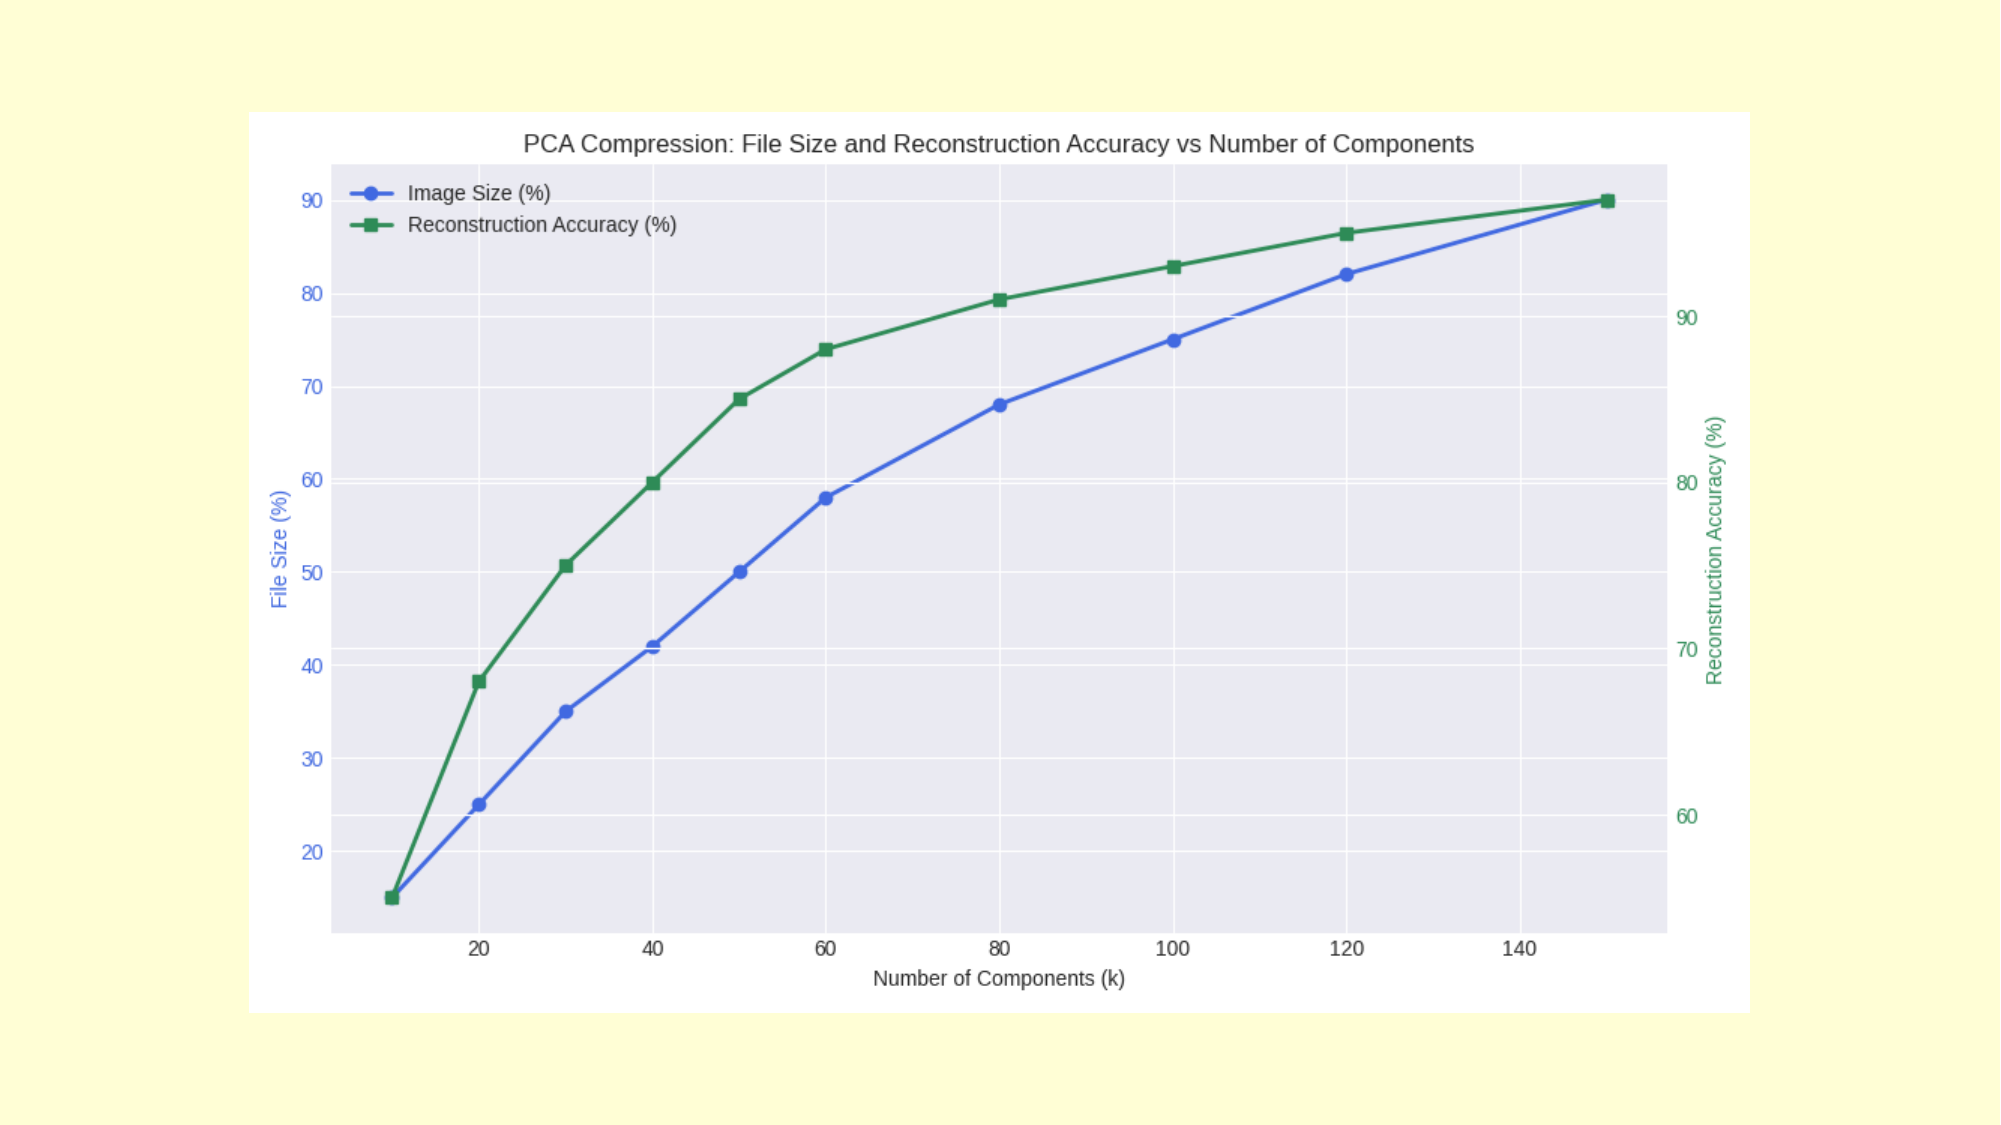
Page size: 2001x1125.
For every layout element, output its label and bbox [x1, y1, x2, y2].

picture [249, 111, 1751, 1013]
